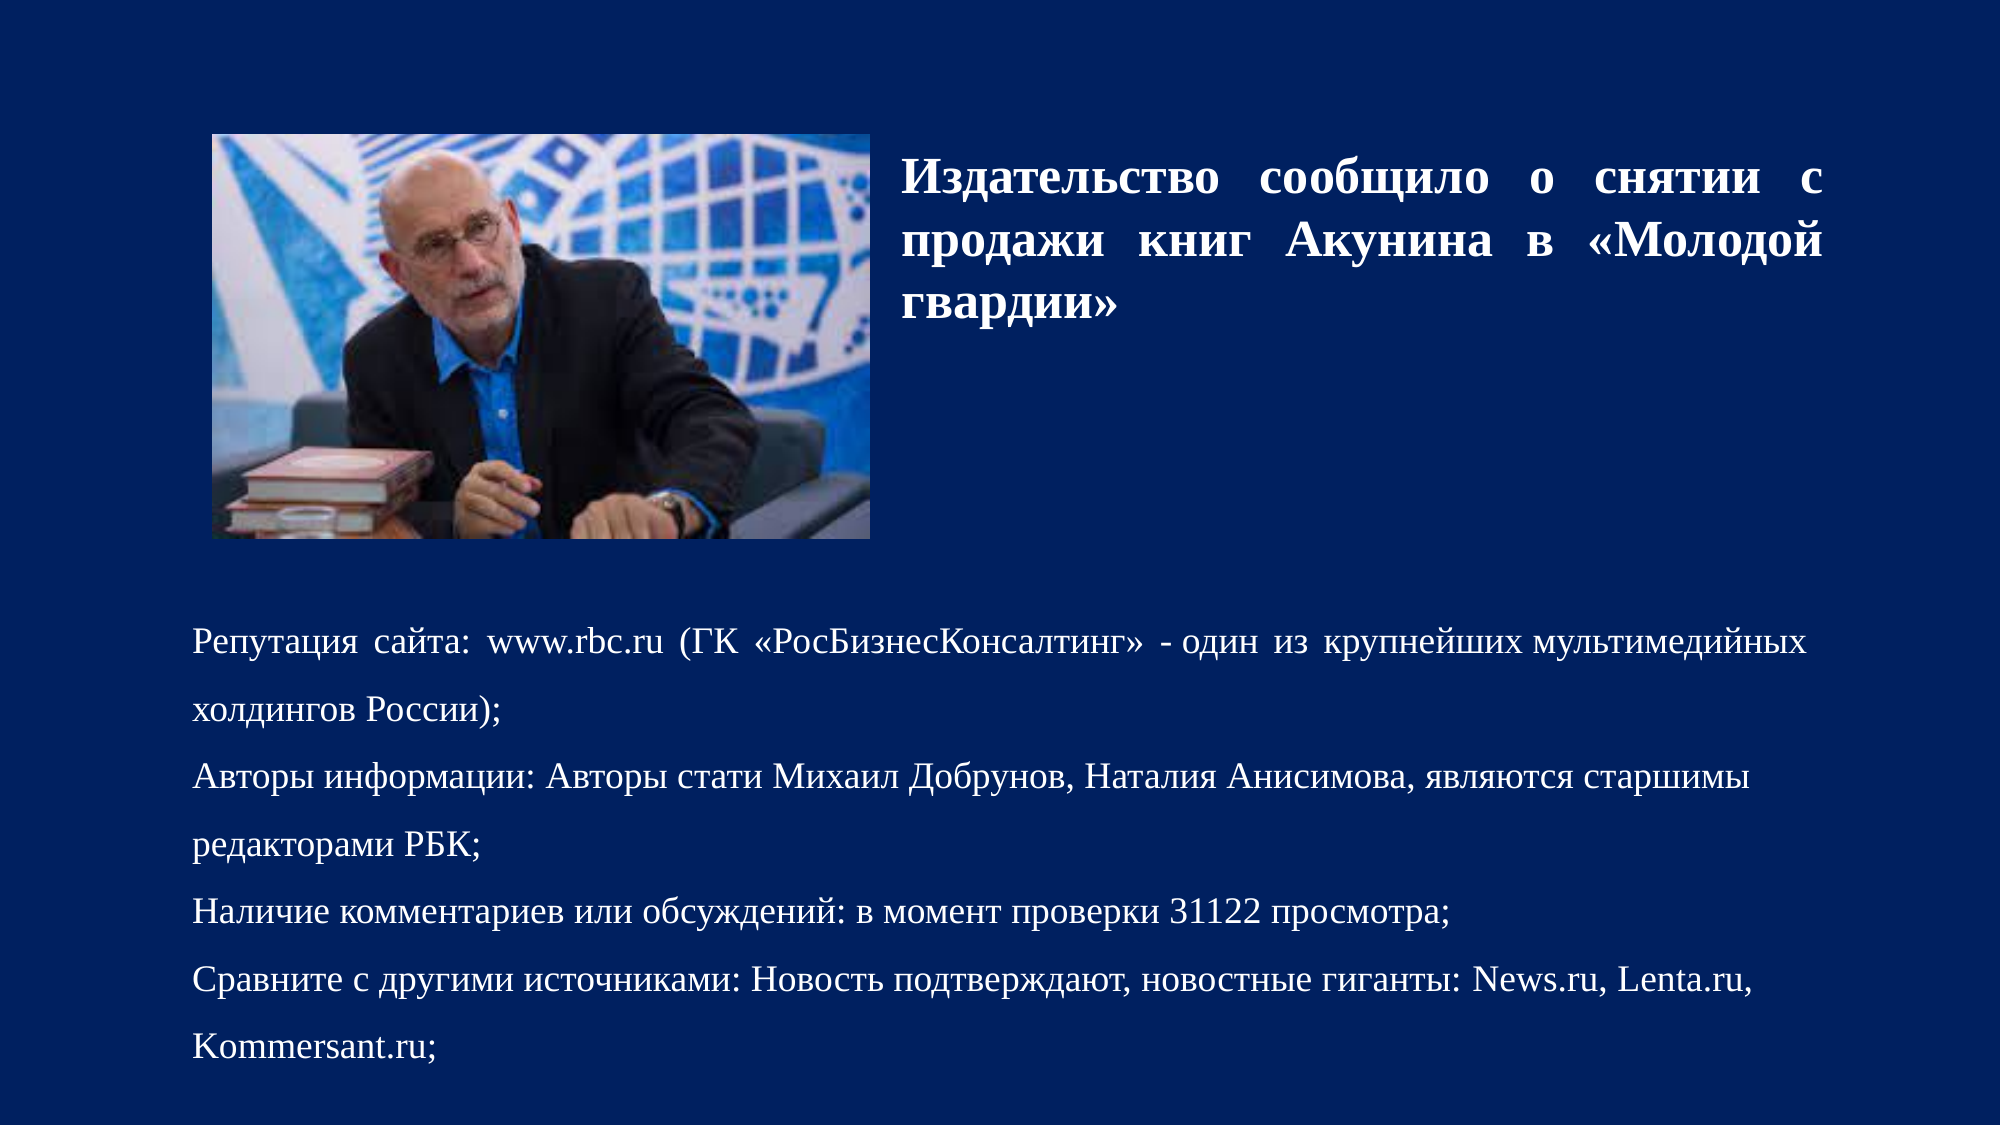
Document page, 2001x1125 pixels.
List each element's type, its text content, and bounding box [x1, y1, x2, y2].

text_box Репутация сайта: www.rbc.ru (ГК «РосБизнесКонсалтинг» - один из крупнейших мультимедийных холдингов России); Авторы информации: Авторы стати Михаил Добрунов, Наталия Анисимова, являются старшимы редакторами РБК; Наличие комментариев или обсуждений: в момент проверки 31122 просмотра; Сравните с другими источниками: Новость подтверждают, новостные гиганты: News.ru, Lenta.ru, Kommersant.ru; [177, 586, 1823, 1074]
picture [212, 134, 870, 539]
text_box Издательство сообщило о снятии с продажи книг Акунина в «Молодой гвардии» [887, 134, 1839, 337]
